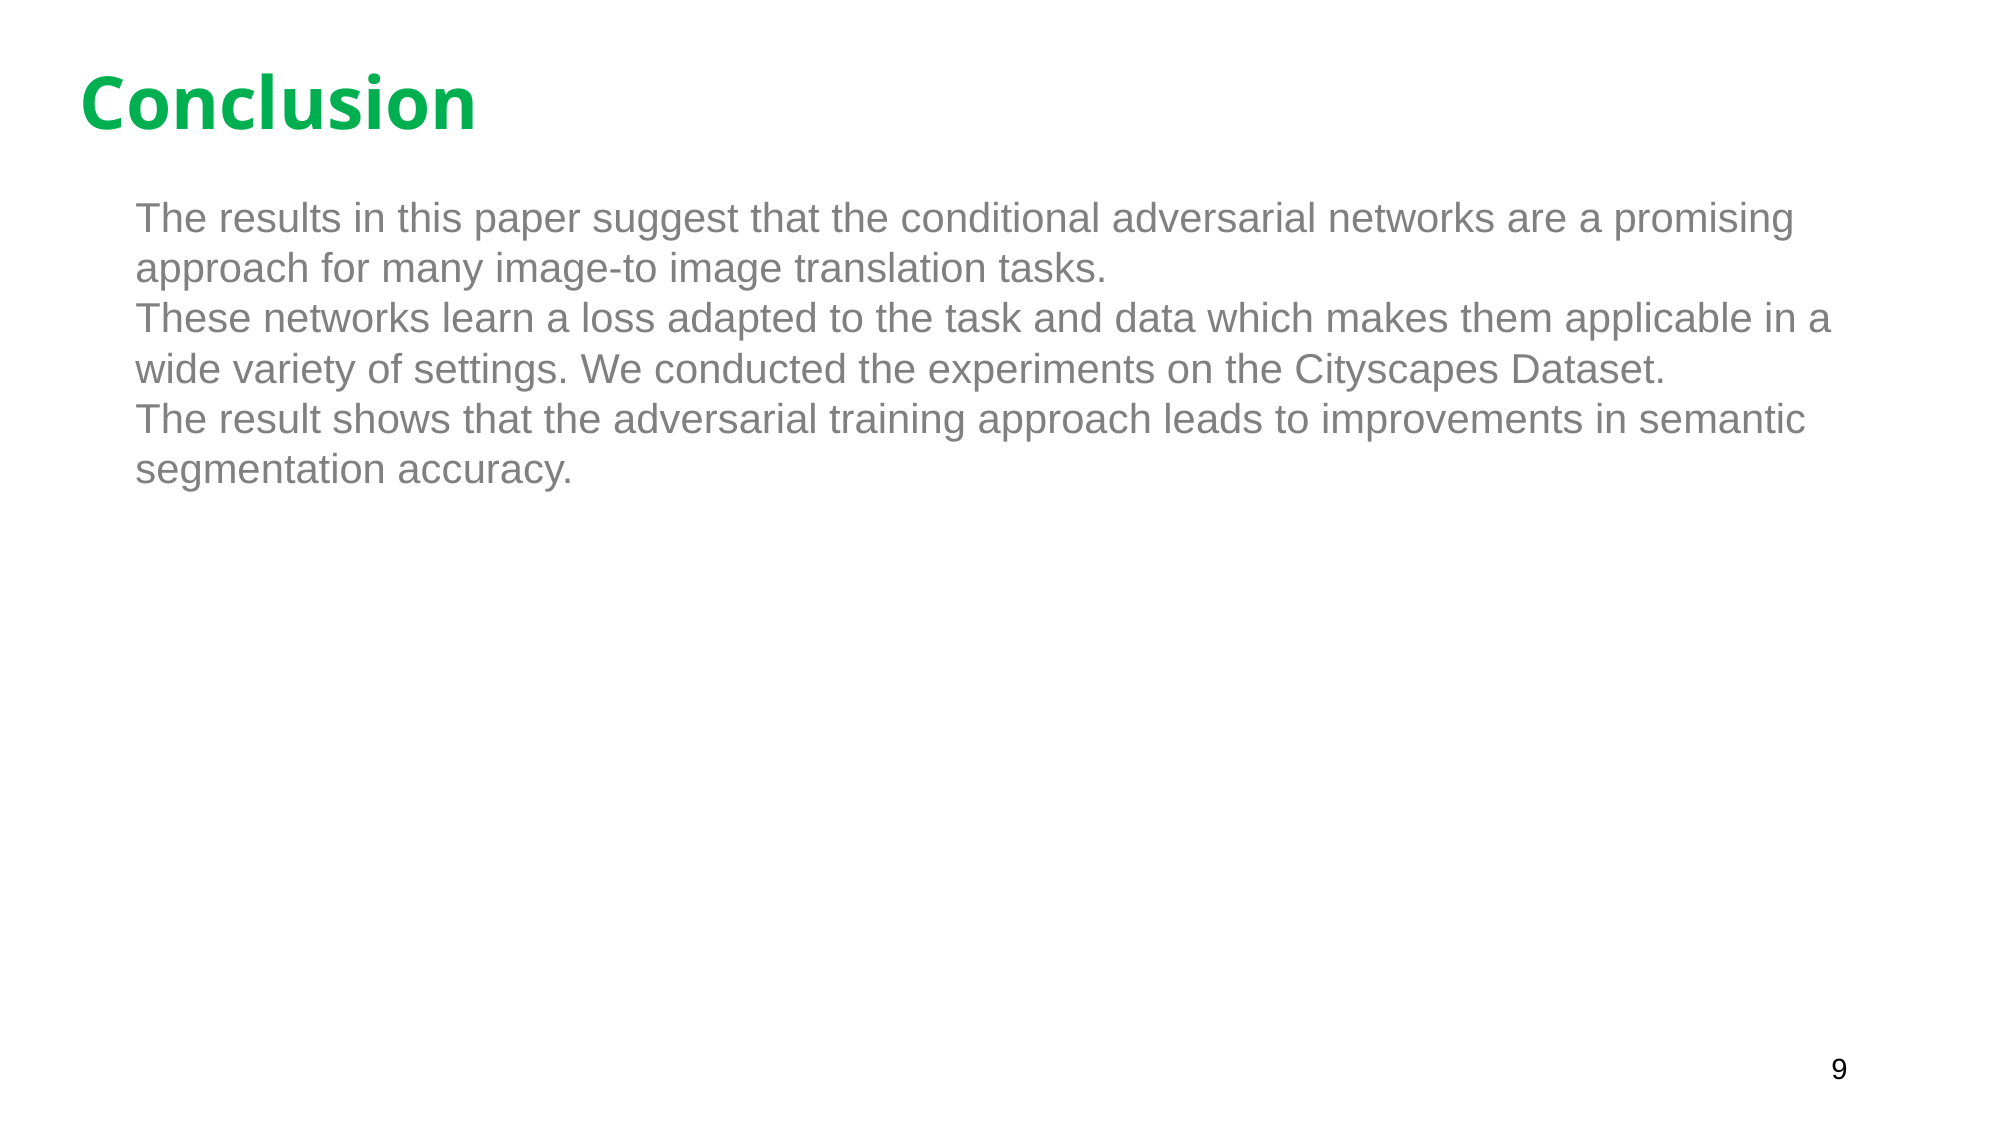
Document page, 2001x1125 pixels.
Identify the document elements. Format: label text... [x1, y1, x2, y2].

text_box Conclusion [64, 47, 1530, 165]
text_box The results in this paper suggest that the conditional adversarial networks are a promising approach for many image-to image translation tasks. These networks learn a loss adapted to the task and data which makes them applicable in a wide variety of settings. We conducted the experiments on the Cityscapes Dataset. The result shows that the adversarial training approach leads to improvements in semantic segmentation accuracy. [120, 183, 1863, 499]
text_box 9 [1412, 1042, 1863, 1103]
